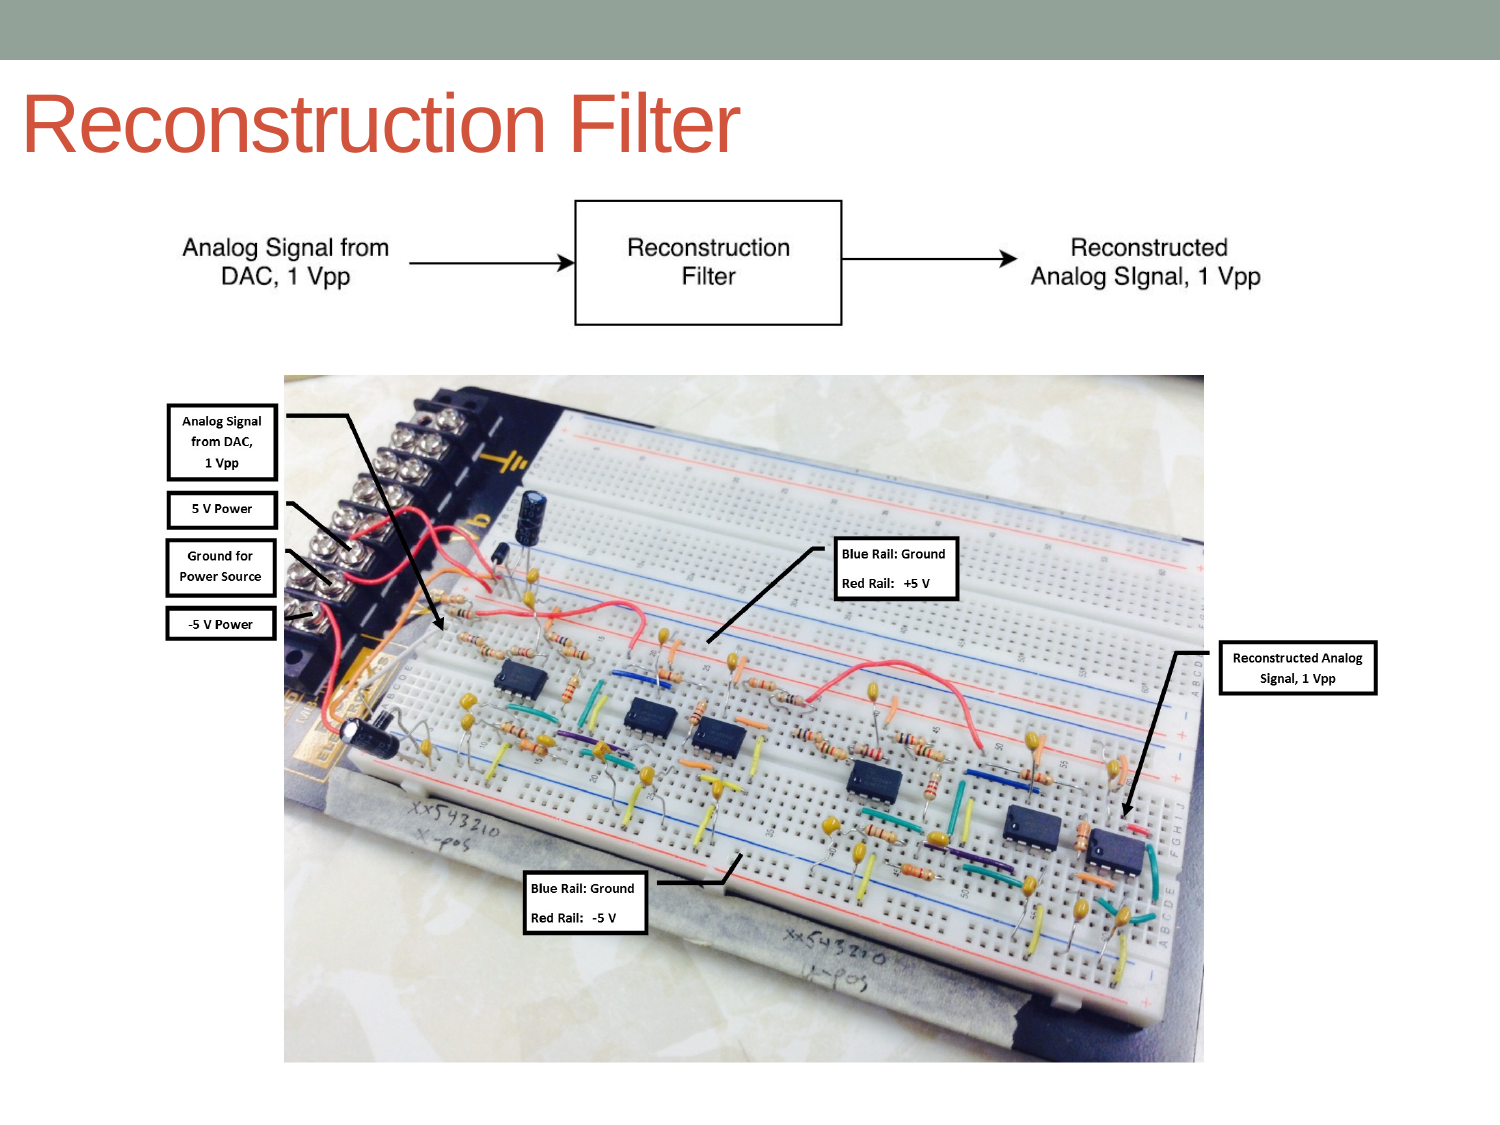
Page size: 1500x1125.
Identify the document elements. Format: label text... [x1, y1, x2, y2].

picture [162, 374, 1380, 1063]
picture [167, 174, 1281, 357]
title Reconstruction Filter [5, 37, 1356, 200]
